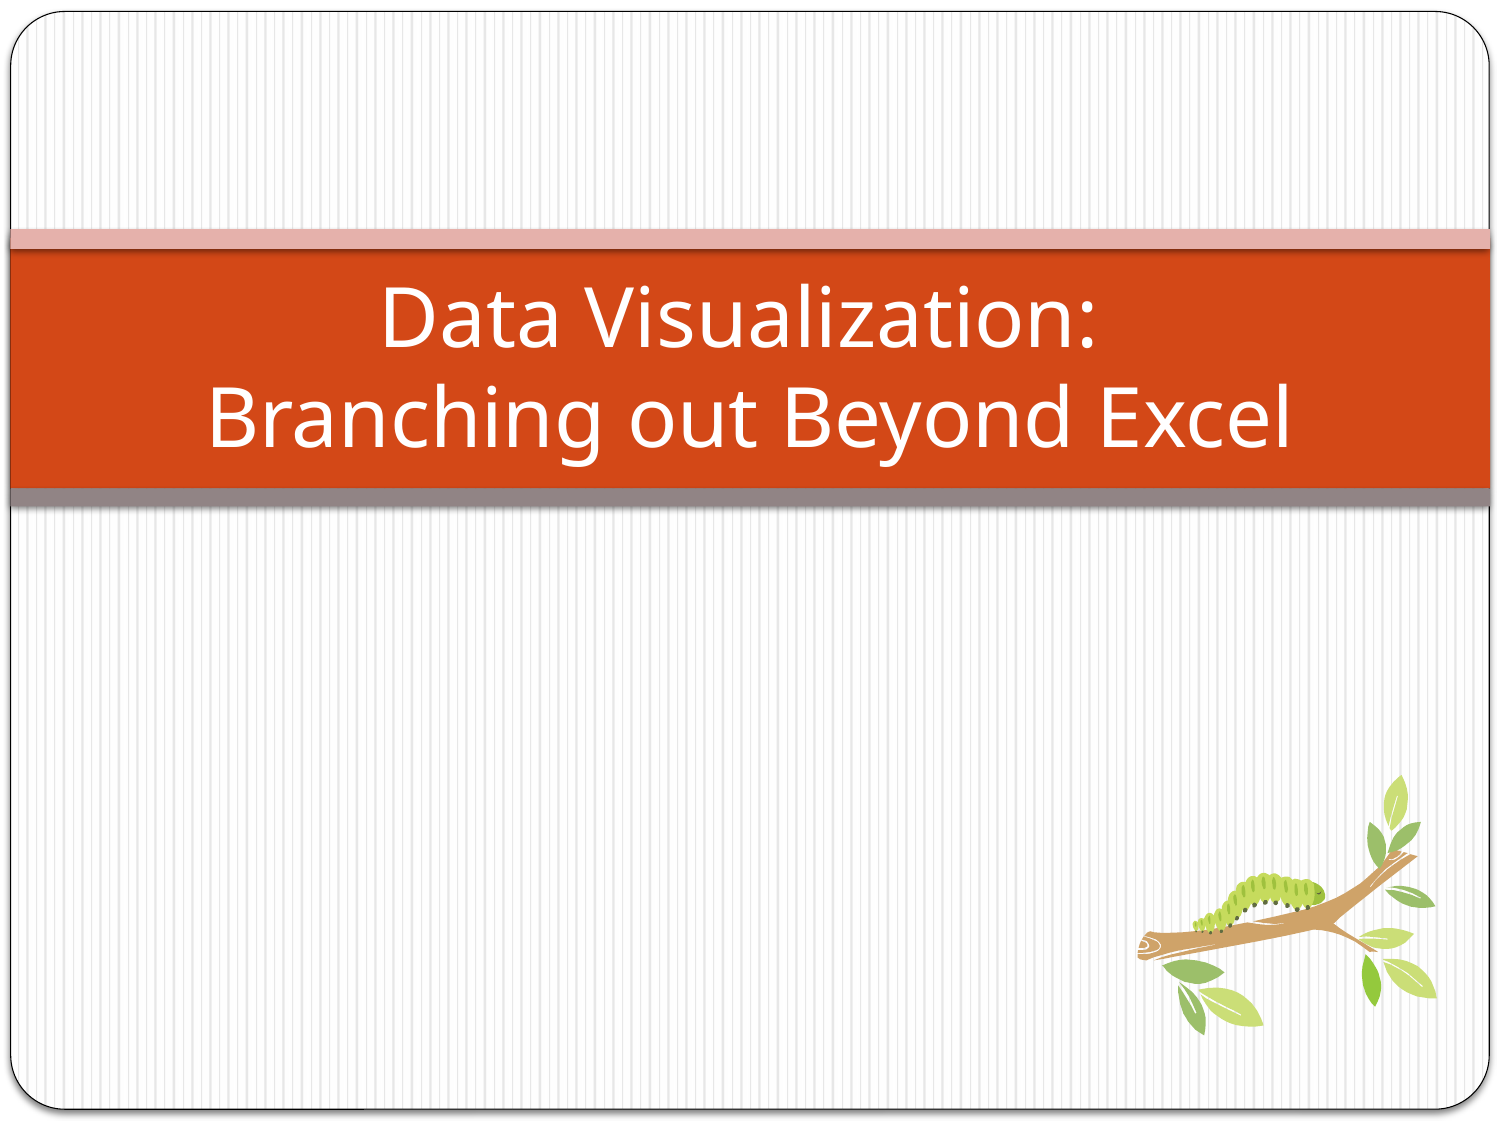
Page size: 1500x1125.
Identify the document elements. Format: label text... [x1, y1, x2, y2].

picture [1137, 774, 1438, 1036]
title Data Visualization: Branching out Beyond Excel [75, 247, 1425, 489]
